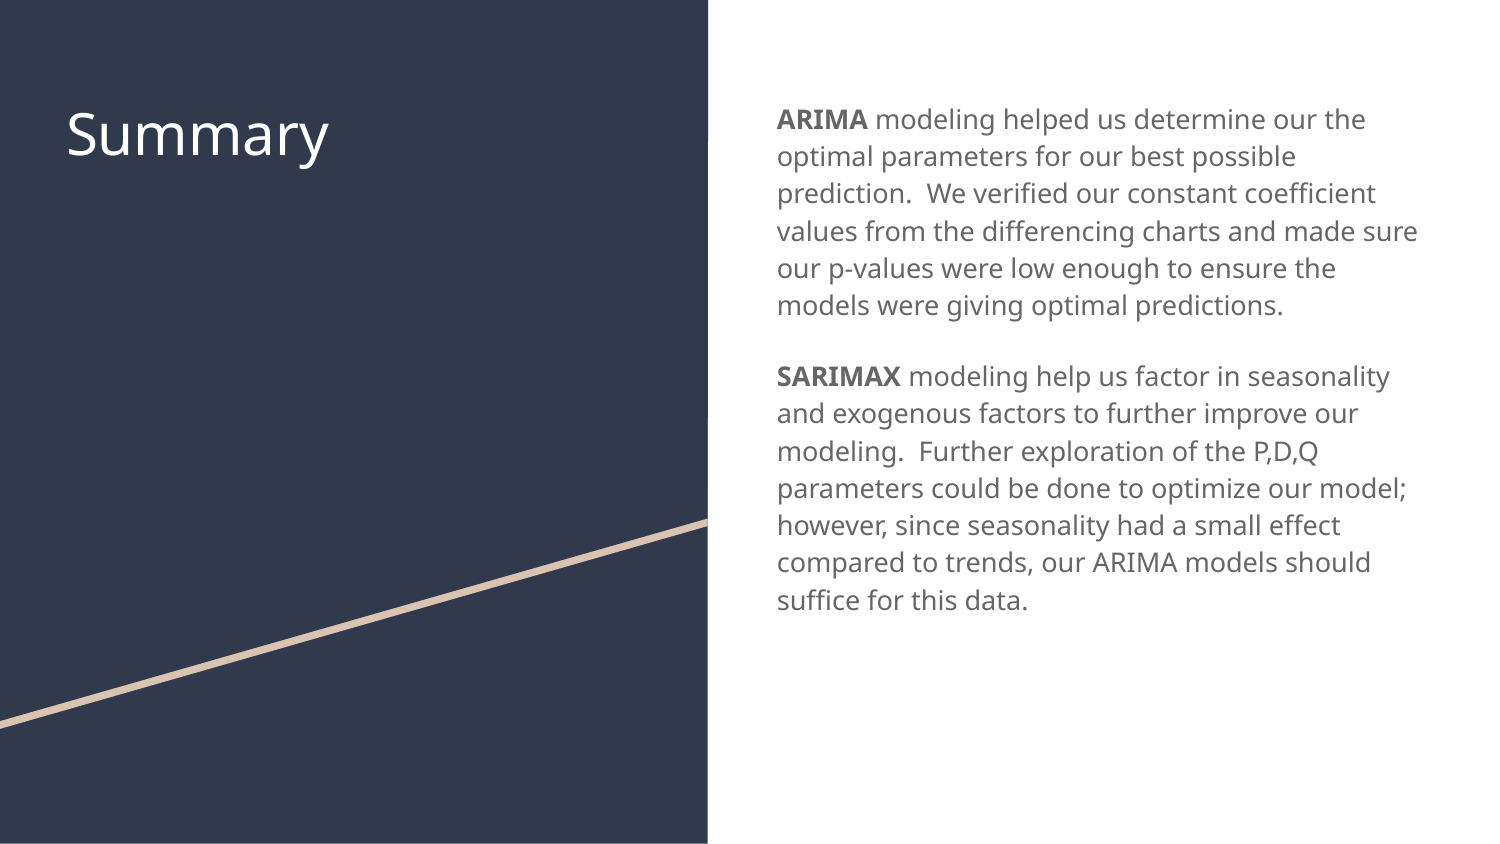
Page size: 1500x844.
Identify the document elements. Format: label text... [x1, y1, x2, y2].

title Summary [51, 82, 660, 494]
list ARIMA modeling helped us determine our the optimal parameters for our best possible prediction. We verified our constant coefficient values from the differencing charts and made sure our p-values were low enough to ensure the models were giving optimal predictions. SARIMAX modeling help us factor in seasonality and exogenous factors to further improve our modeling. Further exploration of the P,D,Q parameters could be done to optimize our model; however, since seasonality had a small effect compared to trends, our ARIMA models should suffice for this data. [761, 82, 1446, 755]
